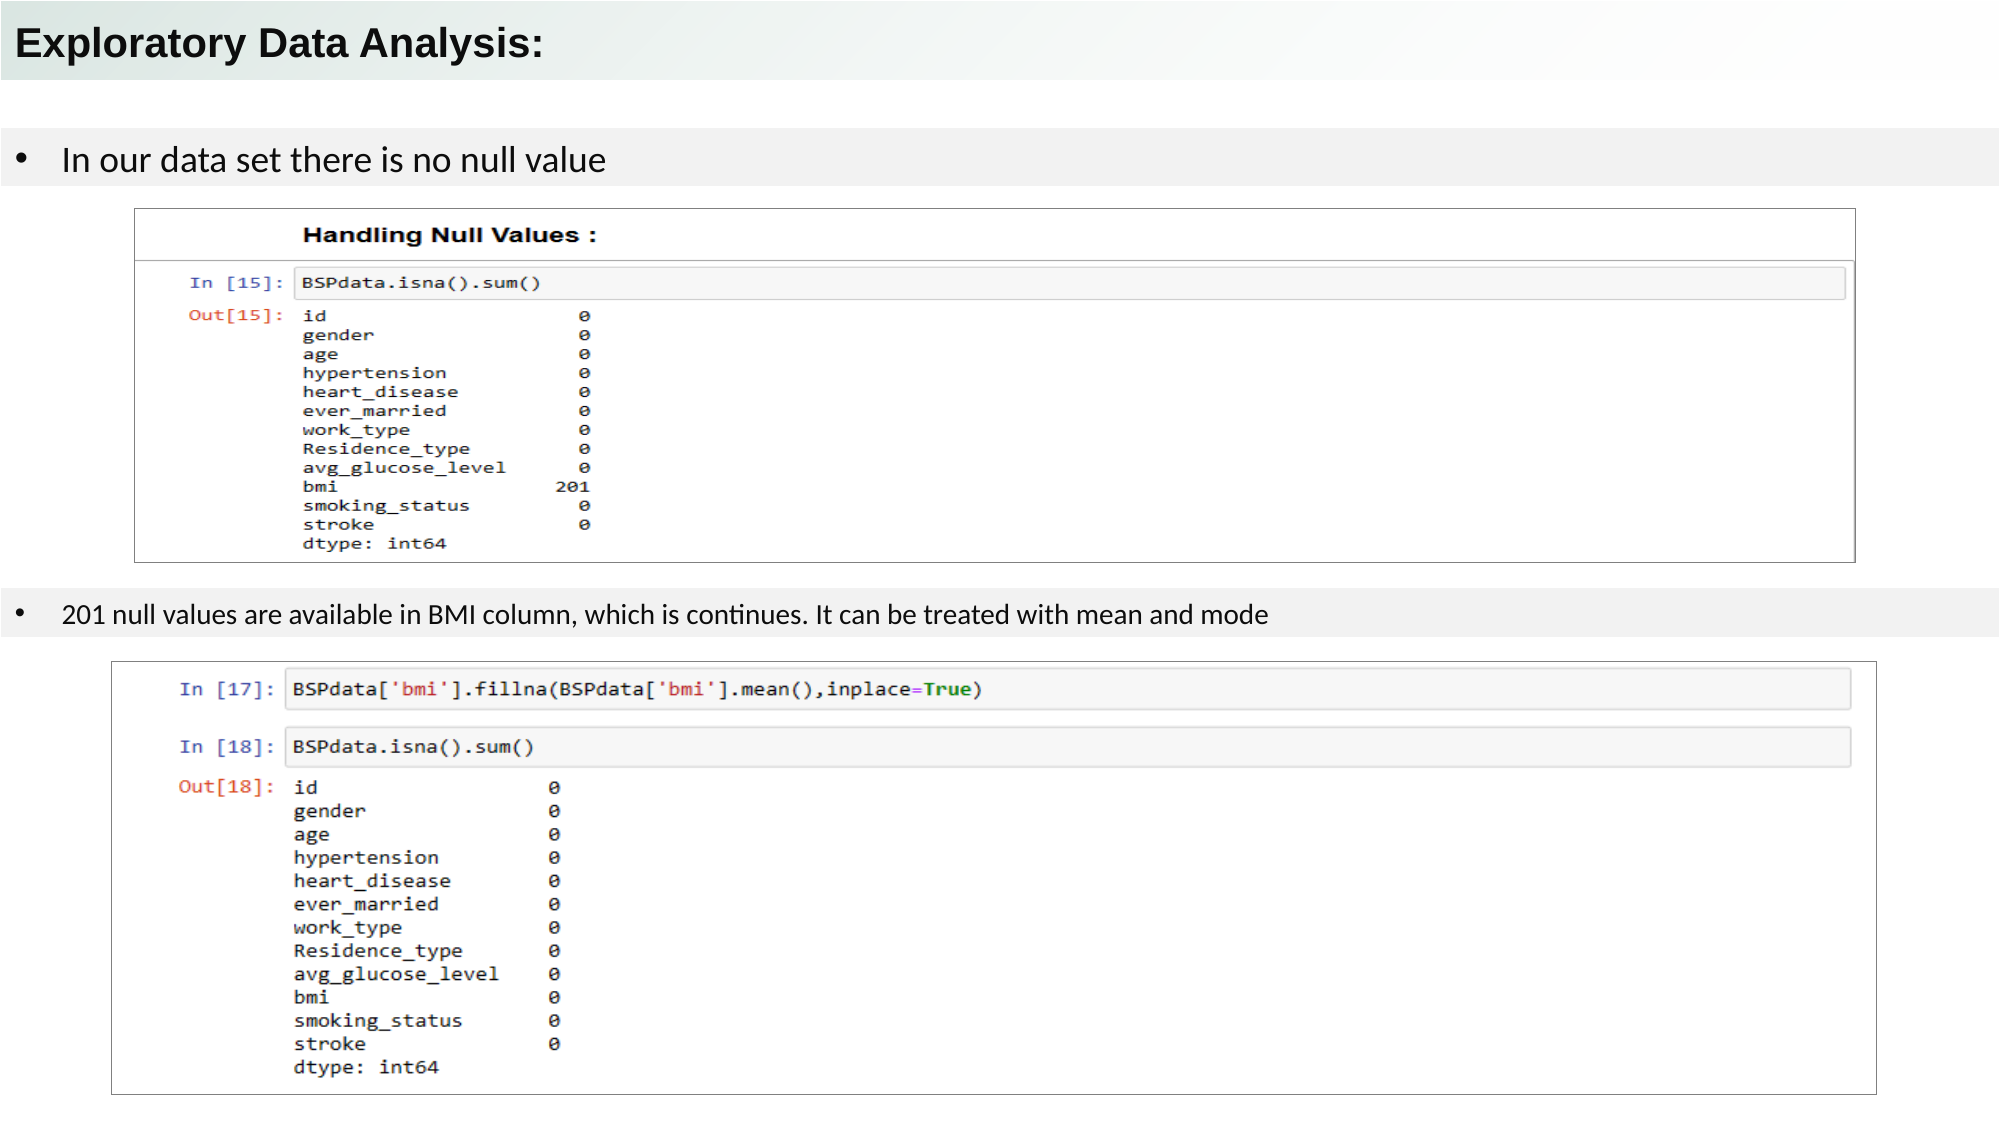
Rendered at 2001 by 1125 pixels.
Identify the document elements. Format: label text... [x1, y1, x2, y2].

picture [134, 207, 1857, 563]
text_box Exploratory Data Analysis: [0, 0, 2000, 83]
text_box 201 null values are available in BMI column, which is continues. It can be treated with mean and mode [0, 587, 2000, 638]
text_box In our data set there is no null value [0, 127, 2000, 187]
picture [111, 661, 1877, 1095]
